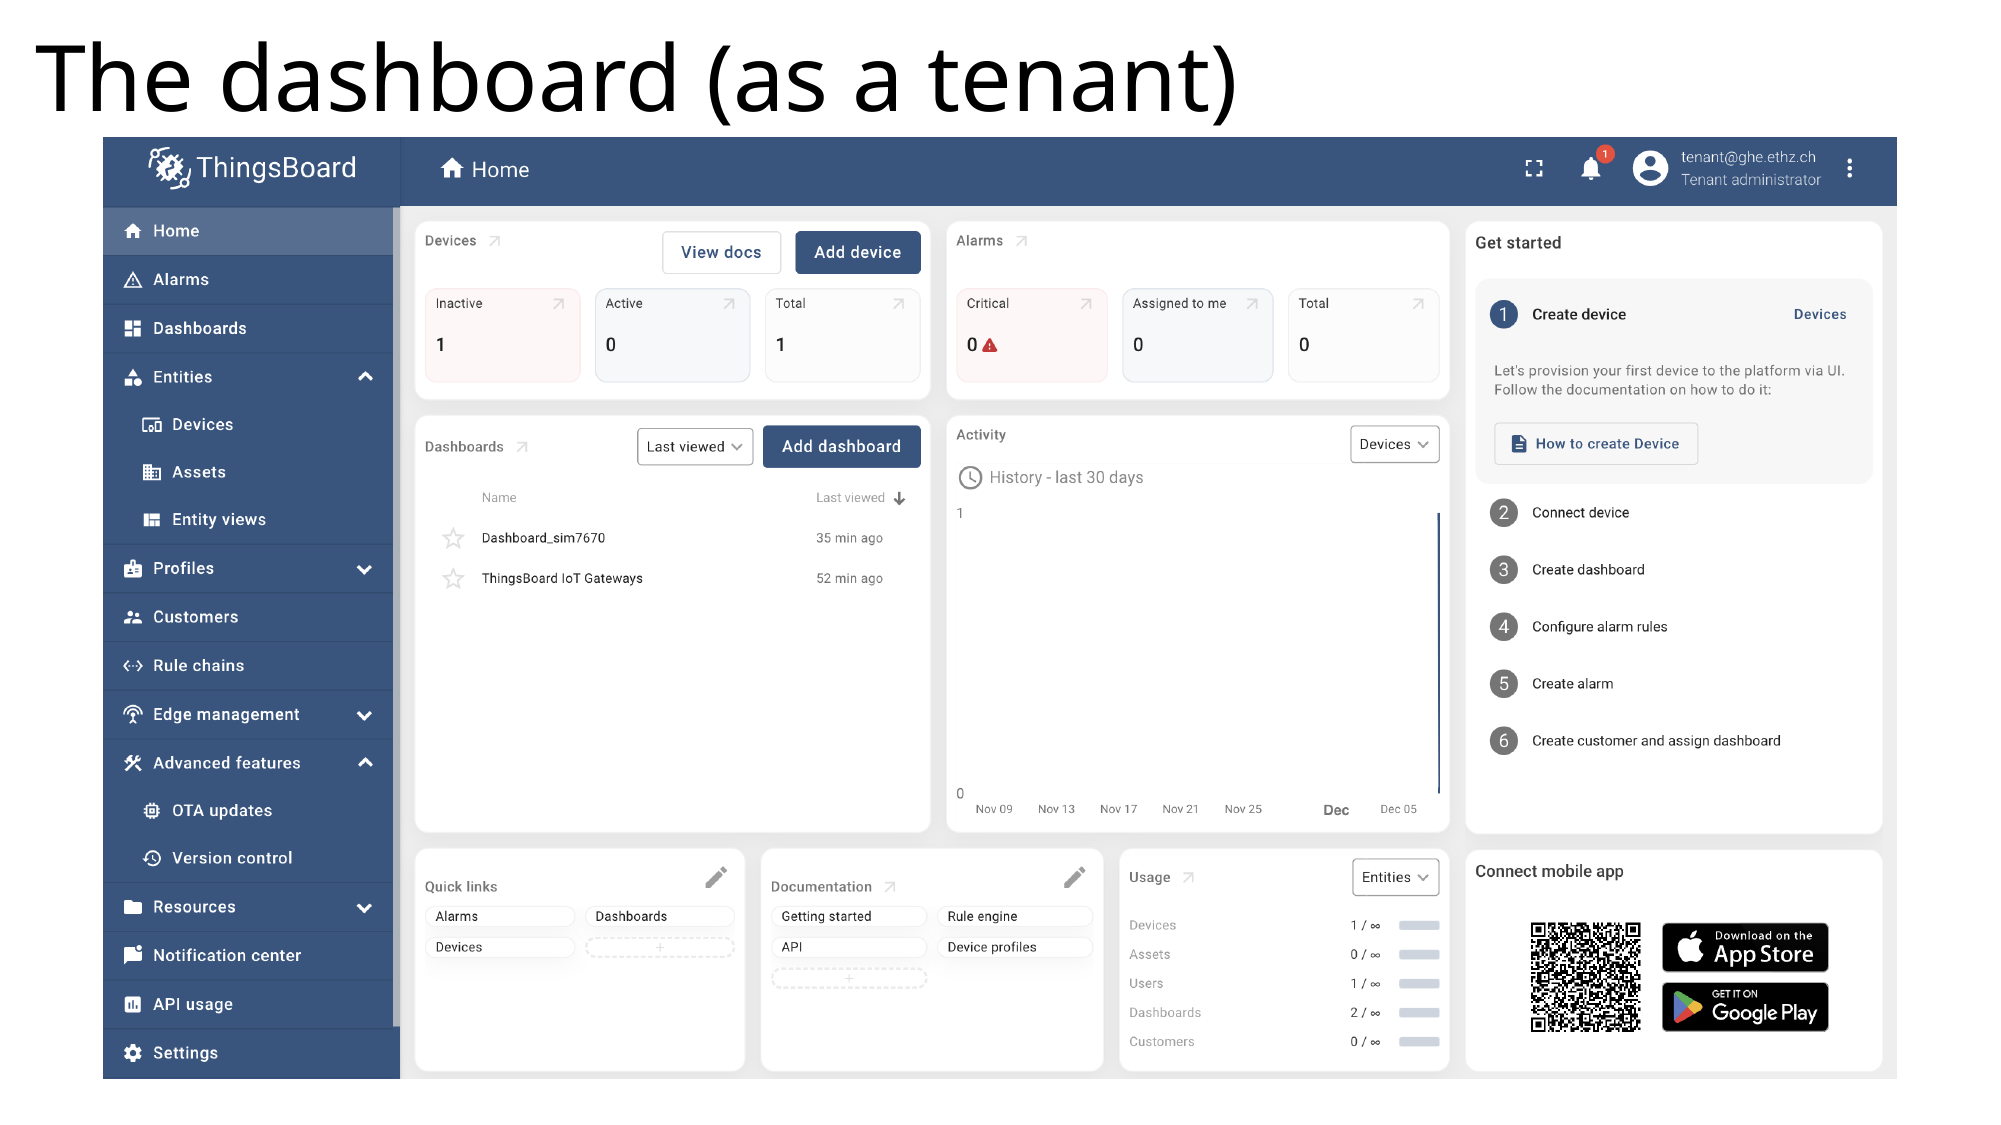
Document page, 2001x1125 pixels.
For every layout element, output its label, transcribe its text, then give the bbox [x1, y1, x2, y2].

title The dashboard (as a tenant) [19, 0, 1745, 191]
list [103, 137, 1897, 1079]
